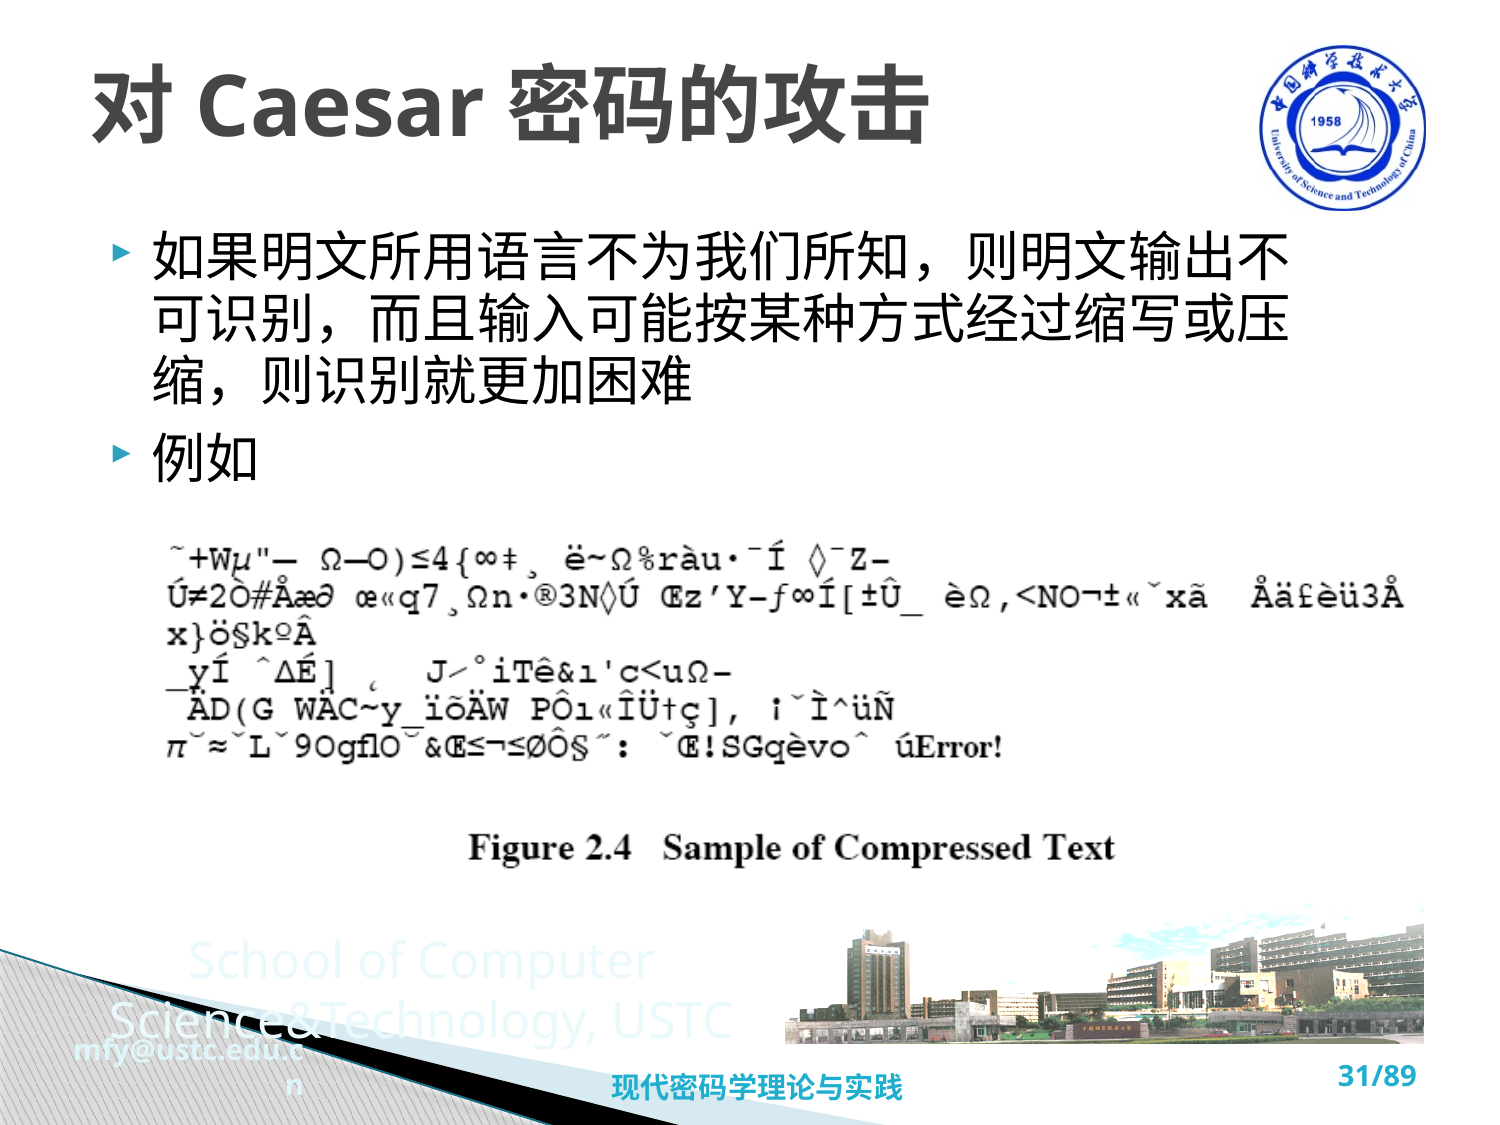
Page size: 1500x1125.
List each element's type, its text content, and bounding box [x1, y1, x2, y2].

list 确定型密码体制和概率密码体制 确定型：当明文和密钥确定后，密文也就唯一地确定了； 概率型：当明文和密钥确定后，密文通过客观随机因素从一个密文集合中产生，密文形式不确定，称为概率型密码体制。 单向函数型密码体制和双向变换型密码体制 单向函数型密码体制适用于不需要解密的场合，容易将明文加密成密文，如哈希函数； 双向变换型密码体制可以进行可逆的加密、解密变换。 [785, 855, 1424, 1044]
picture [1259, 45, 1426, 211]
title 对Caesar密码的攻击 [75, 20, 1313, 185]
list 如果明文所用语言不为我们所知，则明文输出不可识别，而且输入可能按某种方式经过缩写或压缩，则识别就更加困难 例如 [76, 220, 1353, 504]
picture [159, 538, 1412, 878]
